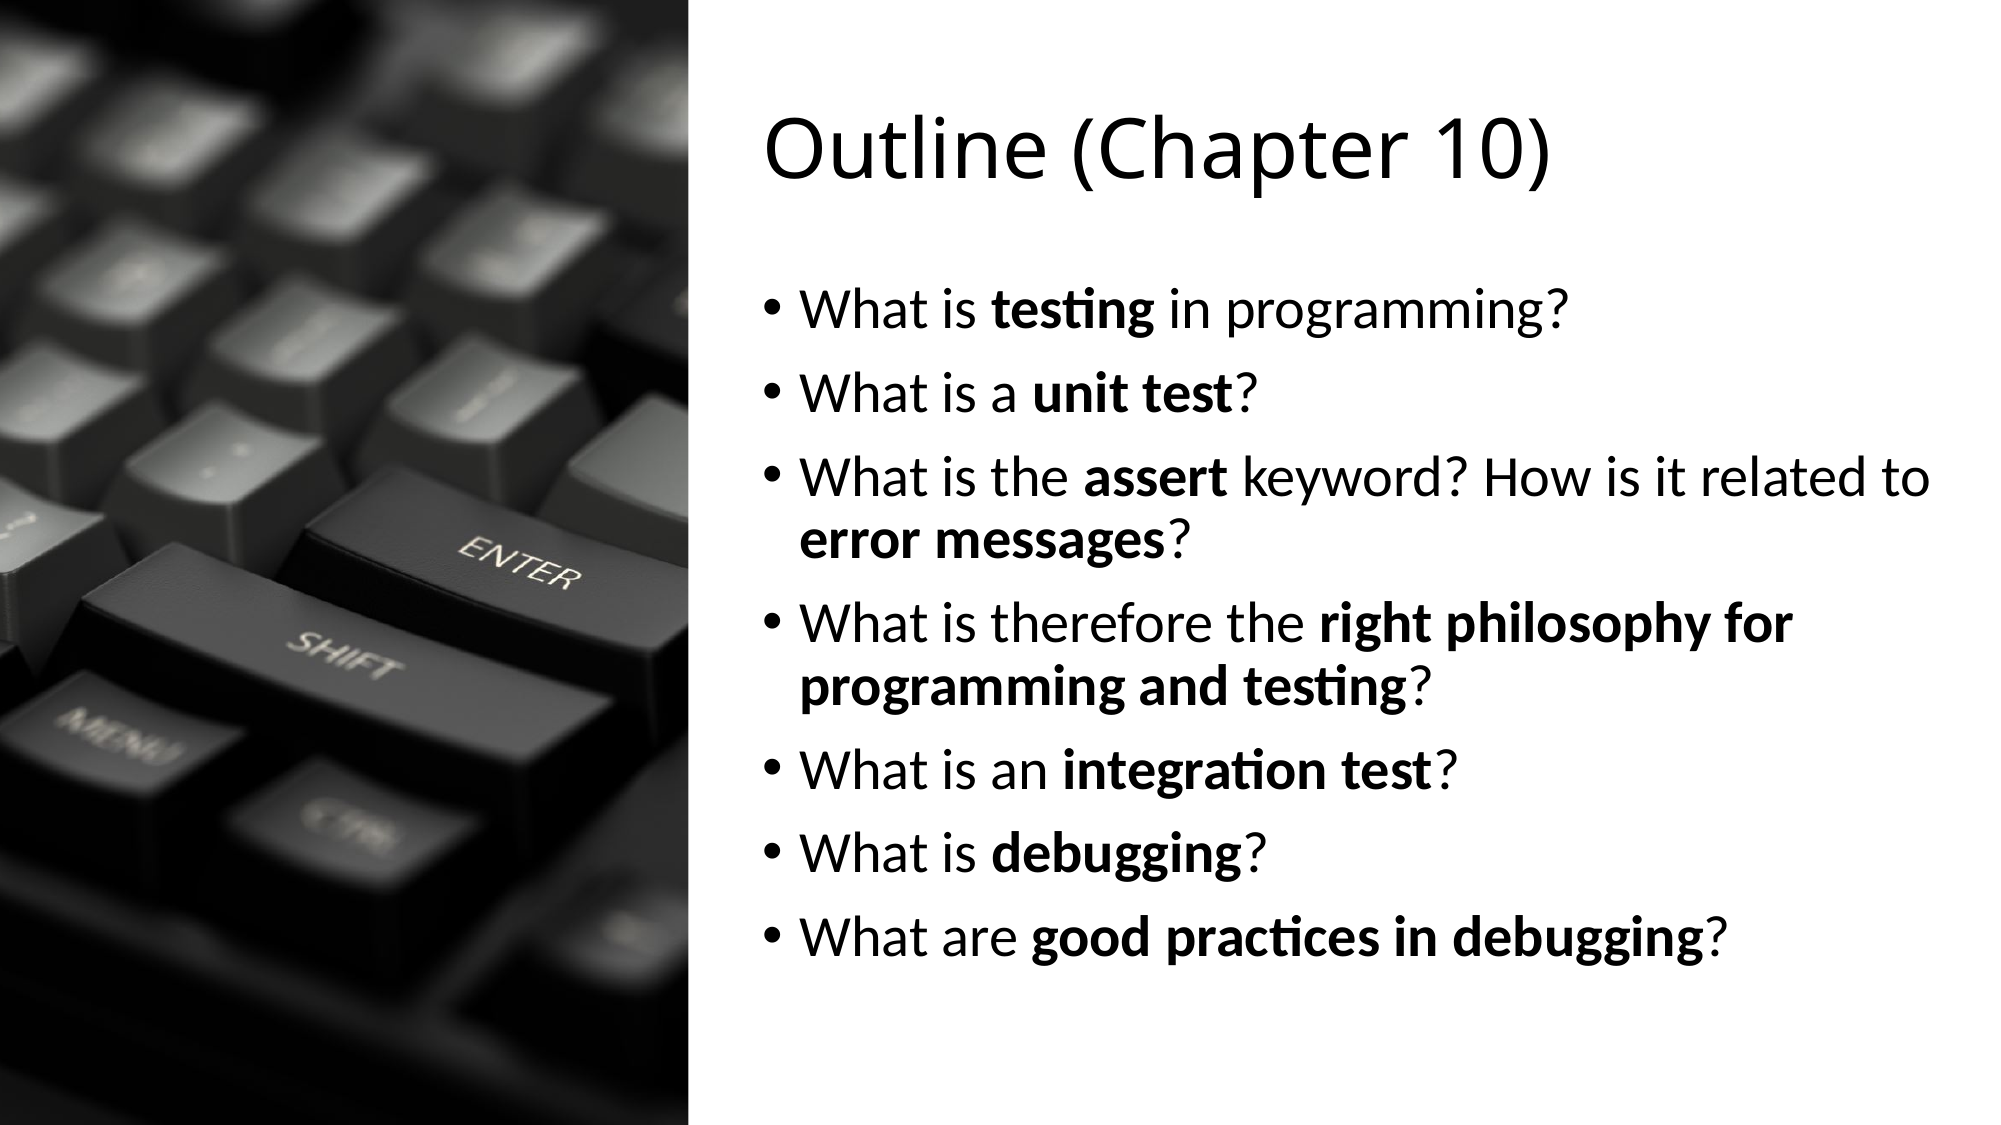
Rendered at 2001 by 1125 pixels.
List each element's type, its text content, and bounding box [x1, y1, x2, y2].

list What is testing in programming? What is a unit test? What is the assert keyword? How is it related to error messages? What is therefore the right philosophy for programming and testing? What is an integration test? What is debugging? What are good practices in debugging? [746, 270, 1955, 1092]
picture [0, 0, 689, 1125]
title Outline (Chapter 10) [746, 66, 1863, 205]
